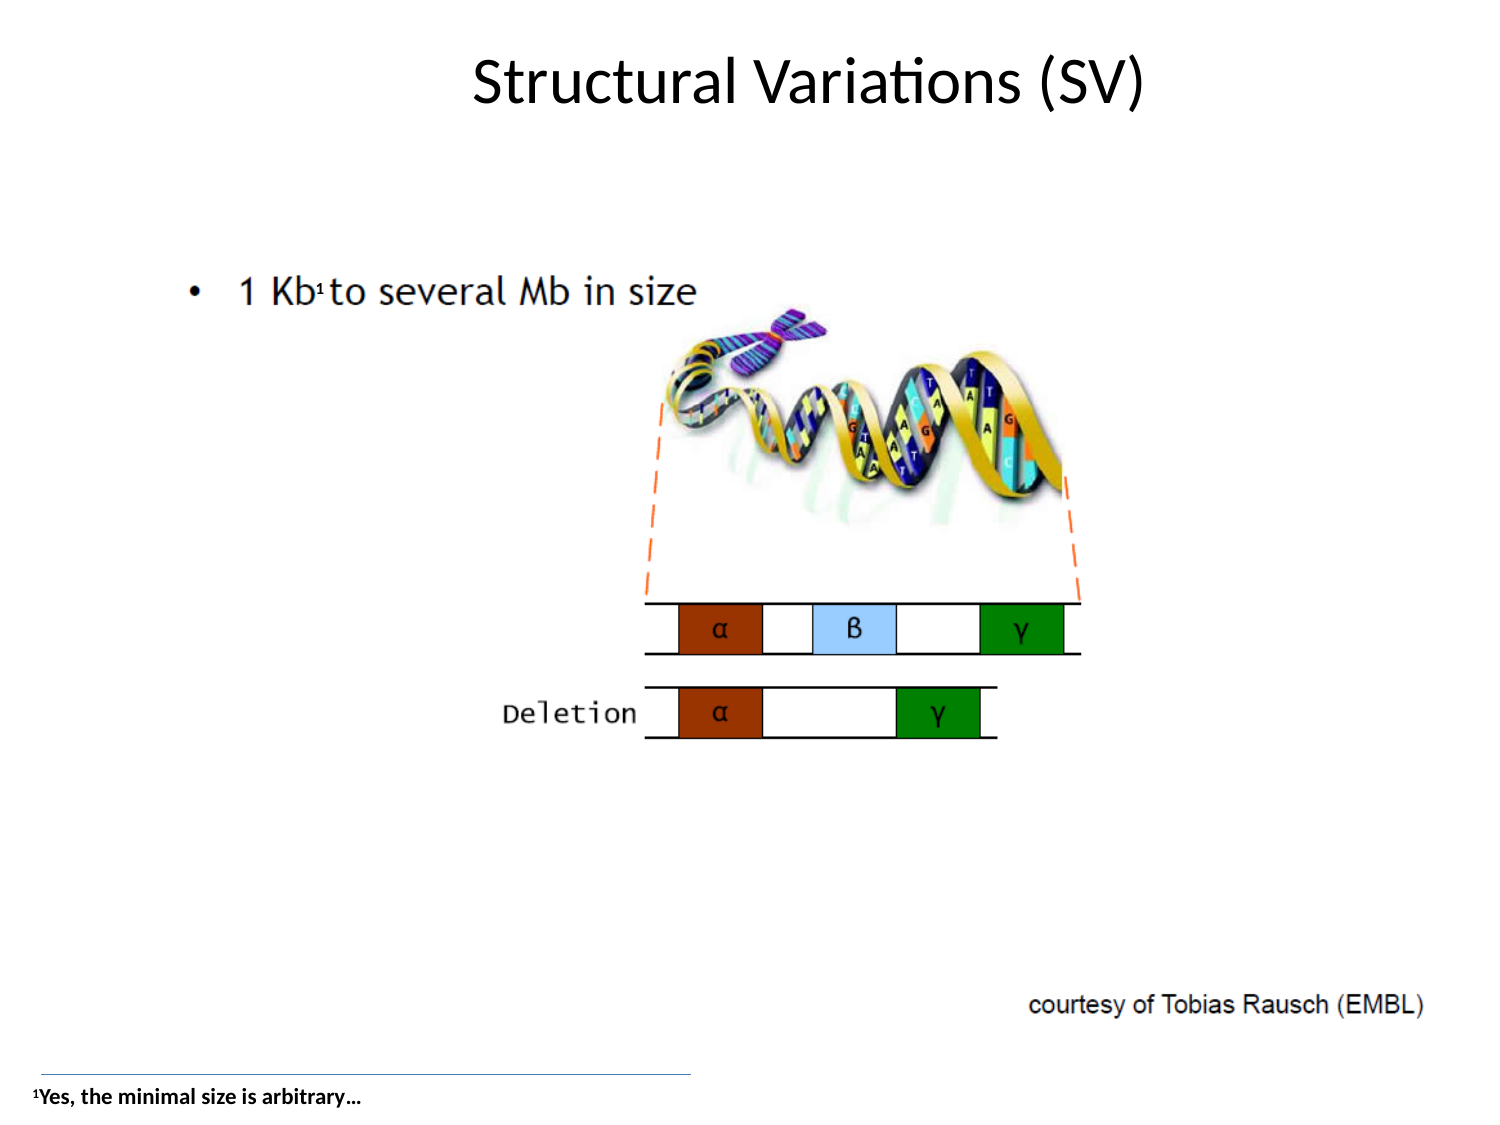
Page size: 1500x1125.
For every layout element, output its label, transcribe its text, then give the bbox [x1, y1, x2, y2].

text_box 1Yes, the minimal size is arbitrary… [17, 1074, 1120, 1117]
picture [40, 266, 1500, 1093]
text_box Structural Variations (SV) [194, 0, 1425, 172]
